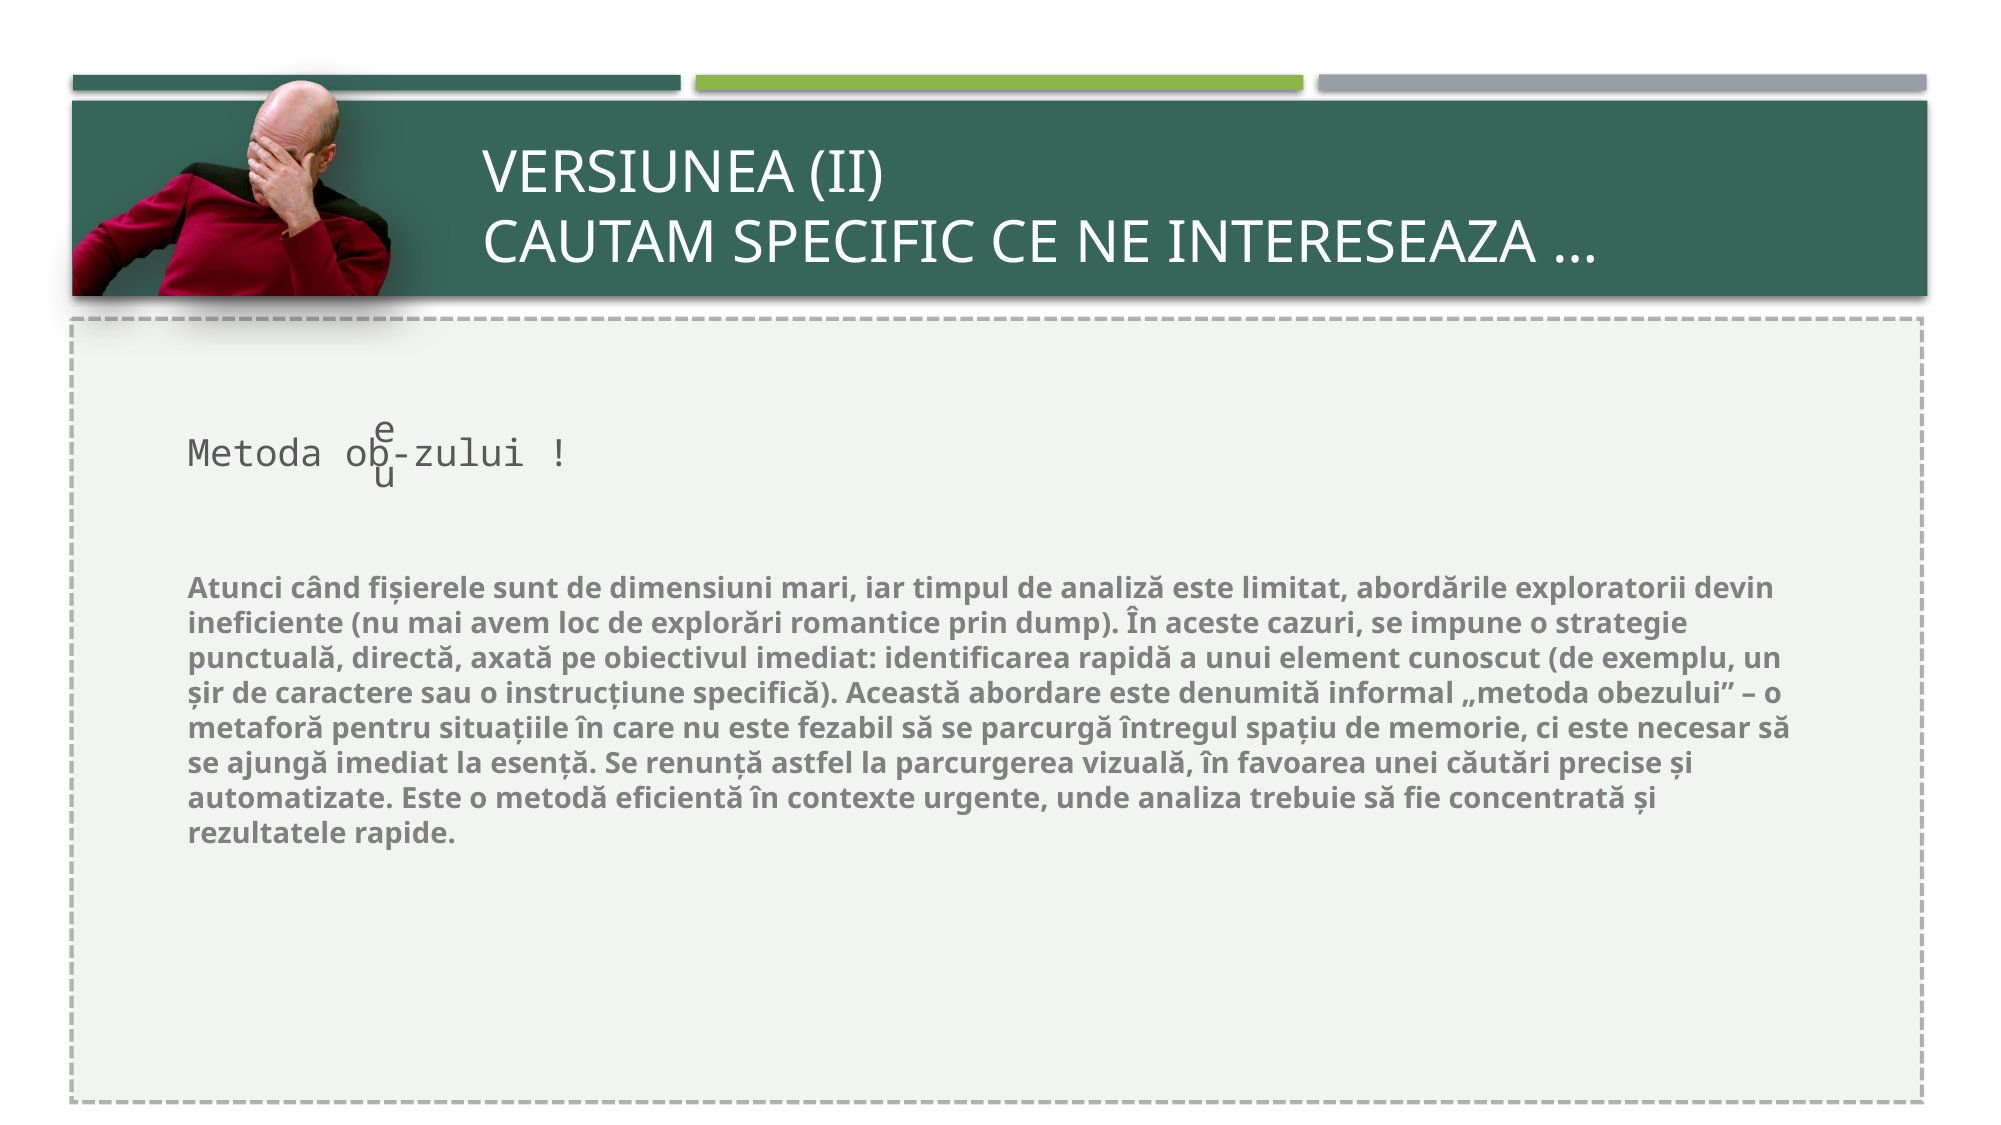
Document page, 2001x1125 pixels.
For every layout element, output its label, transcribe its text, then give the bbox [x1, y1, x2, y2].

text_box Metoda ob-zului ! [172, 421, 358, 482]
picture [72, 41, 412, 297]
text_box Metoda ob-zului ! [396, 421, 1174, 482]
text_box [71, 318, 1923, 1103]
text_box Atunci când fișierele sunt de dimensiuni mari, iar timpul de analiză este limitat, abordările exploratorii devin ineficiente (nu mai avem loc de explorări romantice prin dump). În aceste cazuri, se impune o strategie punctuală, directă, axată pe obiectivul imediat: identificarea rapidă a unui element cunoscut (de exemplu, un șir de caractere sau o instrucțiune specifică). Această abordare este denumită informal „metoda obezului” – o metaforă pentru situațiile în care nu este fezabil să se parcurgă întregul spațiu de memorie, ci este necesar să se ajungă imediat la esență. Se renunță astfel la parcurgerea vizuală, în favoarea unei căutări precise și automatizate. Este o metodă eficientă în contexte urgente, unde analiza trebuie să fie concentrată și rezultatele rapide. [173, 562, 1821, 857]
title Versiunea (II) cautam specific ce ne intereseaza … [467, 115, 1905, 282]
text_box e u [358, 398, 396, 503]
